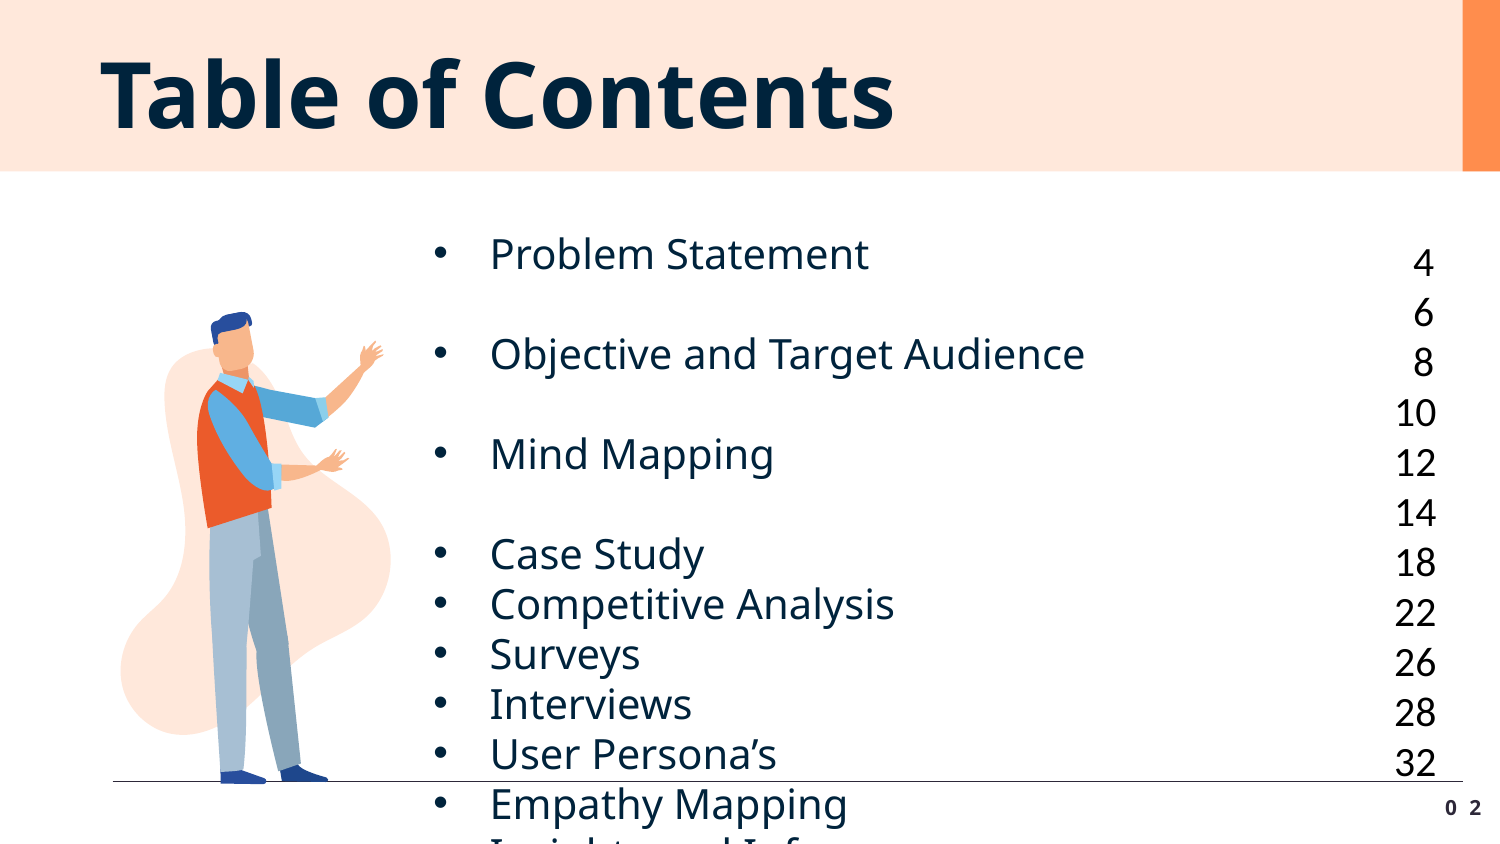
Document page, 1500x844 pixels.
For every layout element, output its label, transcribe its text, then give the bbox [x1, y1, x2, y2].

text_box Table of Contents [99, 37, 950, 148]
text_box 4 6 8 10 12 14 18 22 26 2832 [1379, 227, 1463, 781]
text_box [120, 311, 391, 785]
text_box Problem Statement Objective and Target Audience Mind Mapping Case Study Competitive Analysis Surveys Interviews User Persona’s Empathy Mapping Insights and Inferences Redesign Design Brief [433, 790, 1349, 844]
text_box [0, 0, 1460, 174]
text_box [1460, 0, 1500, 174]
text_box Problem Statement Objective and Target Audience Mind Mapping Case Study Competitive Analysis Surveys Interviews User Persona’s Empathy Mapping Insights and Inferences Redesign Design Brief [433, 227, 1349, 780]
text_box 4 6 8 10 12 14 18 22 26 2832 [1379, 782, 1463, 793]
text_box 02 [1349, 794, 1482, 820]
